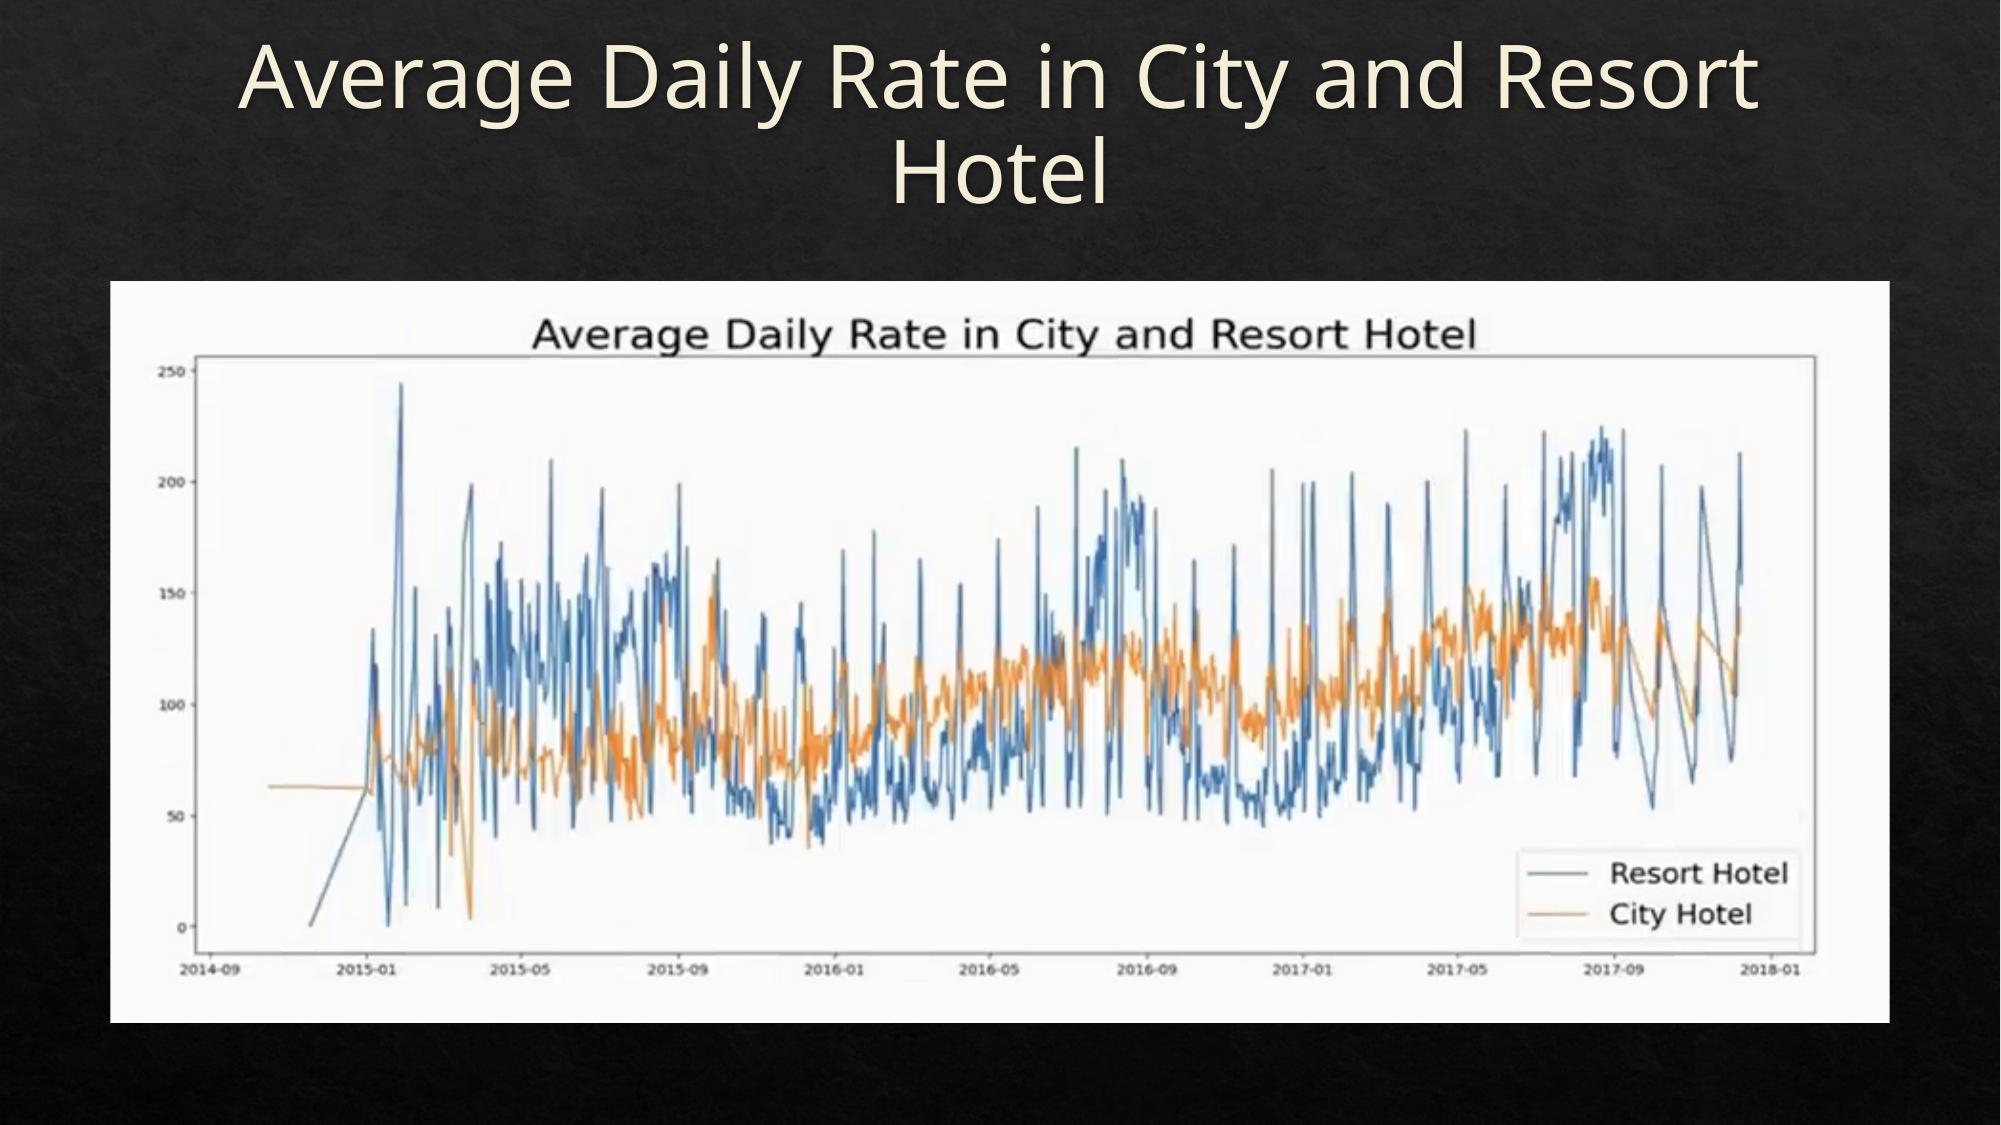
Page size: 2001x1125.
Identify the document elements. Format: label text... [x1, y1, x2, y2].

title Average Daily Rate in City and Resort Hotel [150, 24, 1850, 232]
picture [110, 280, 1890, 1023]
